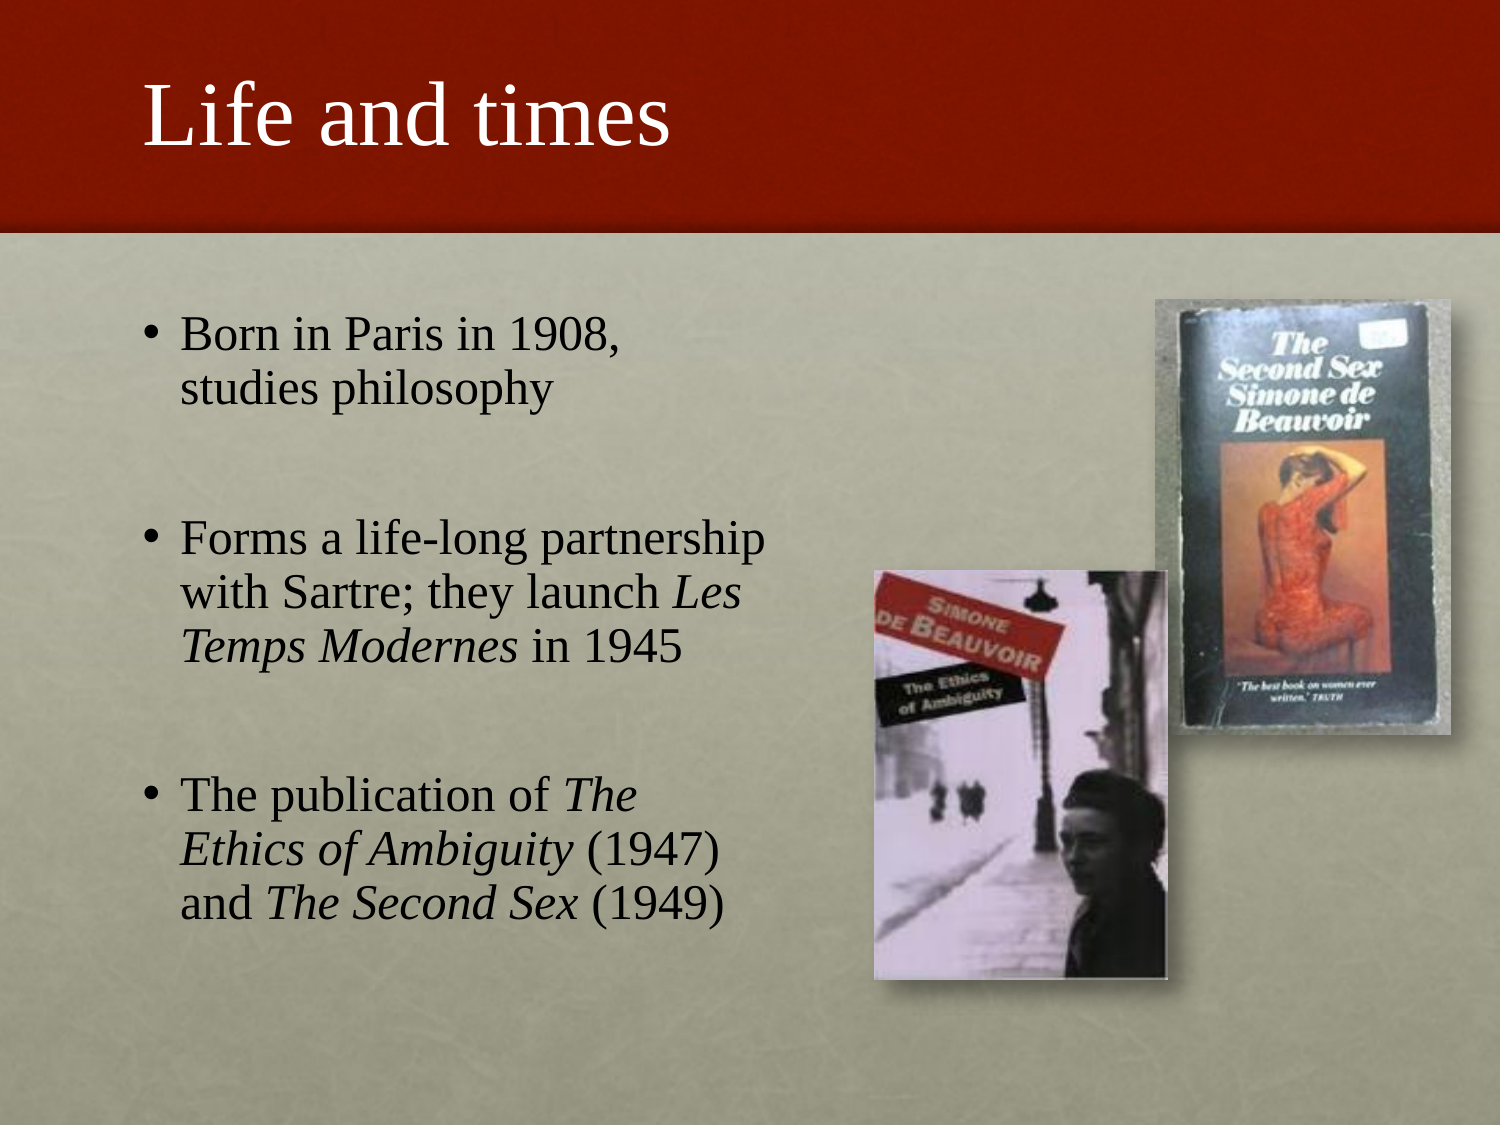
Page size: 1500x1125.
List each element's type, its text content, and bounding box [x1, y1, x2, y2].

list Born in Paris in 1908, studies philosophy Forms a life-long partnership with Sartre; they launch Les Temps Modernes in 1945 The publication of The Ethics of Ambiguity (1947) and The Second Sex (1949) [127, 299, 783, 1005]
title Life and times [127, 10, 1372, 221]
picture [0, 0, 1500, 1125]
